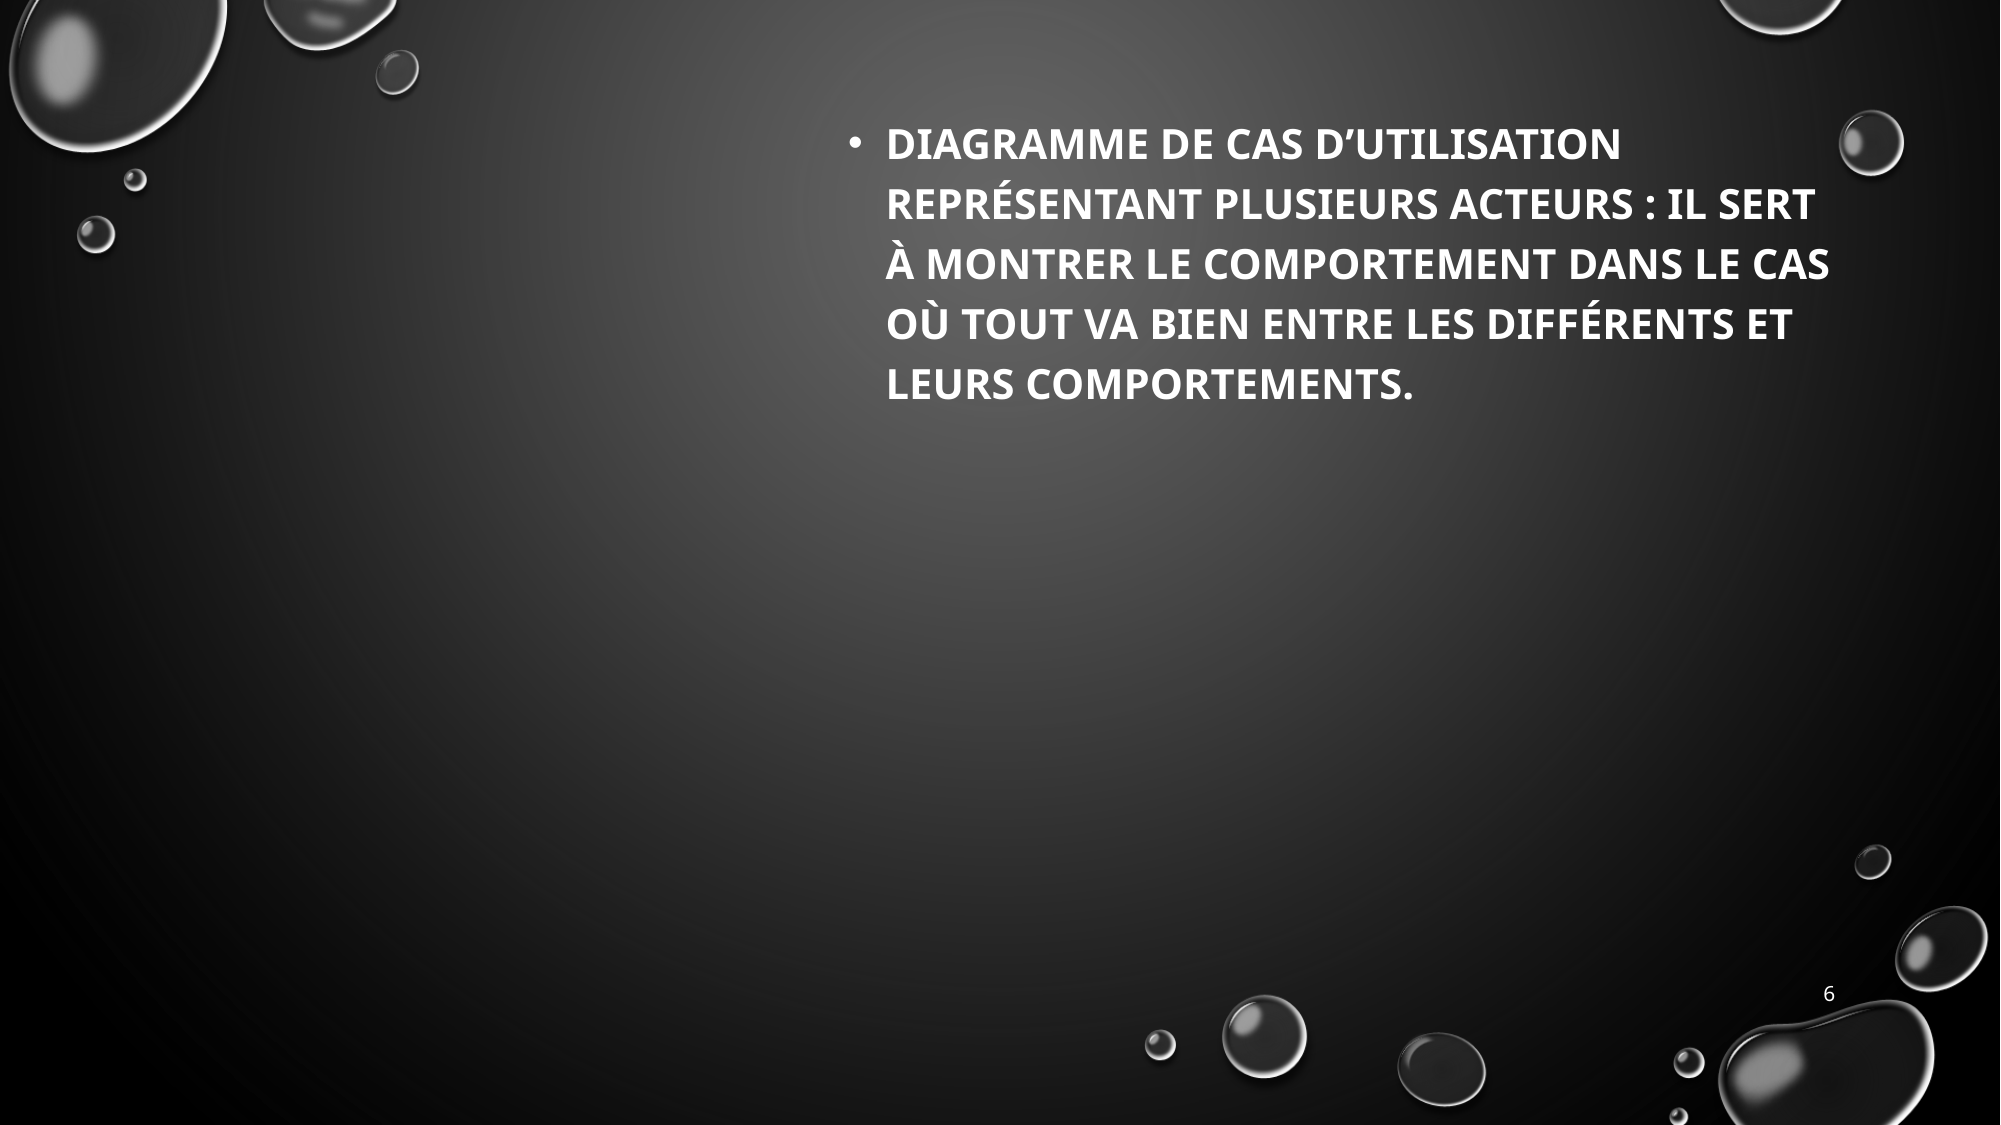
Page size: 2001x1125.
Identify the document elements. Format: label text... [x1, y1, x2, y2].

slide_number 6 [1724, 965, 1851, 1025]
picture [0, 0, 2000, 1125]
list DIAGRAMME DE CAS D’UTILISATION REPRÉSENTANT PLUSIEURS ACTEURS : IL SERT À MONTRER LE COMPORTEMENT DANS LE CAS OÙ TOUT VA BIEN ENTRE LES DIFFÉRENTS ET LEURS COMPORTEMENTS. [833, 99, 1851, 950]
